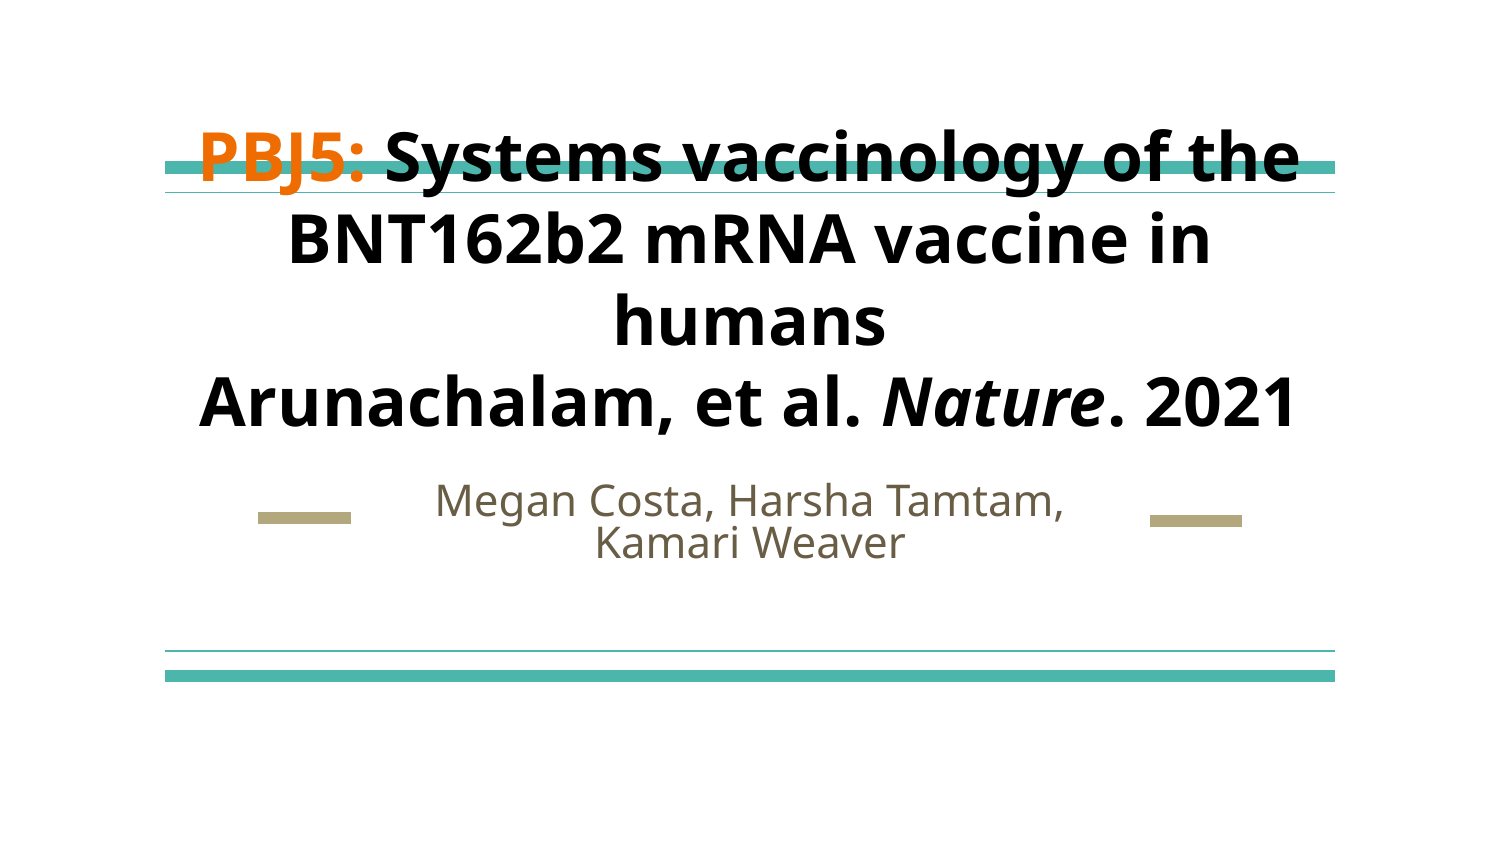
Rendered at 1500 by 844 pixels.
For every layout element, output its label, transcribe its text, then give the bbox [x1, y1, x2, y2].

subtitle Megan Costa, Harsha Tamtam, Kamari Weaver [350, 467, 1150, 598]
title PBJ5: Systems vaccinology of the BNT162b2 mRNA vaccine in humans Arunachalam, et al. Nature. 2021 [164, 287, 1336, 456]
